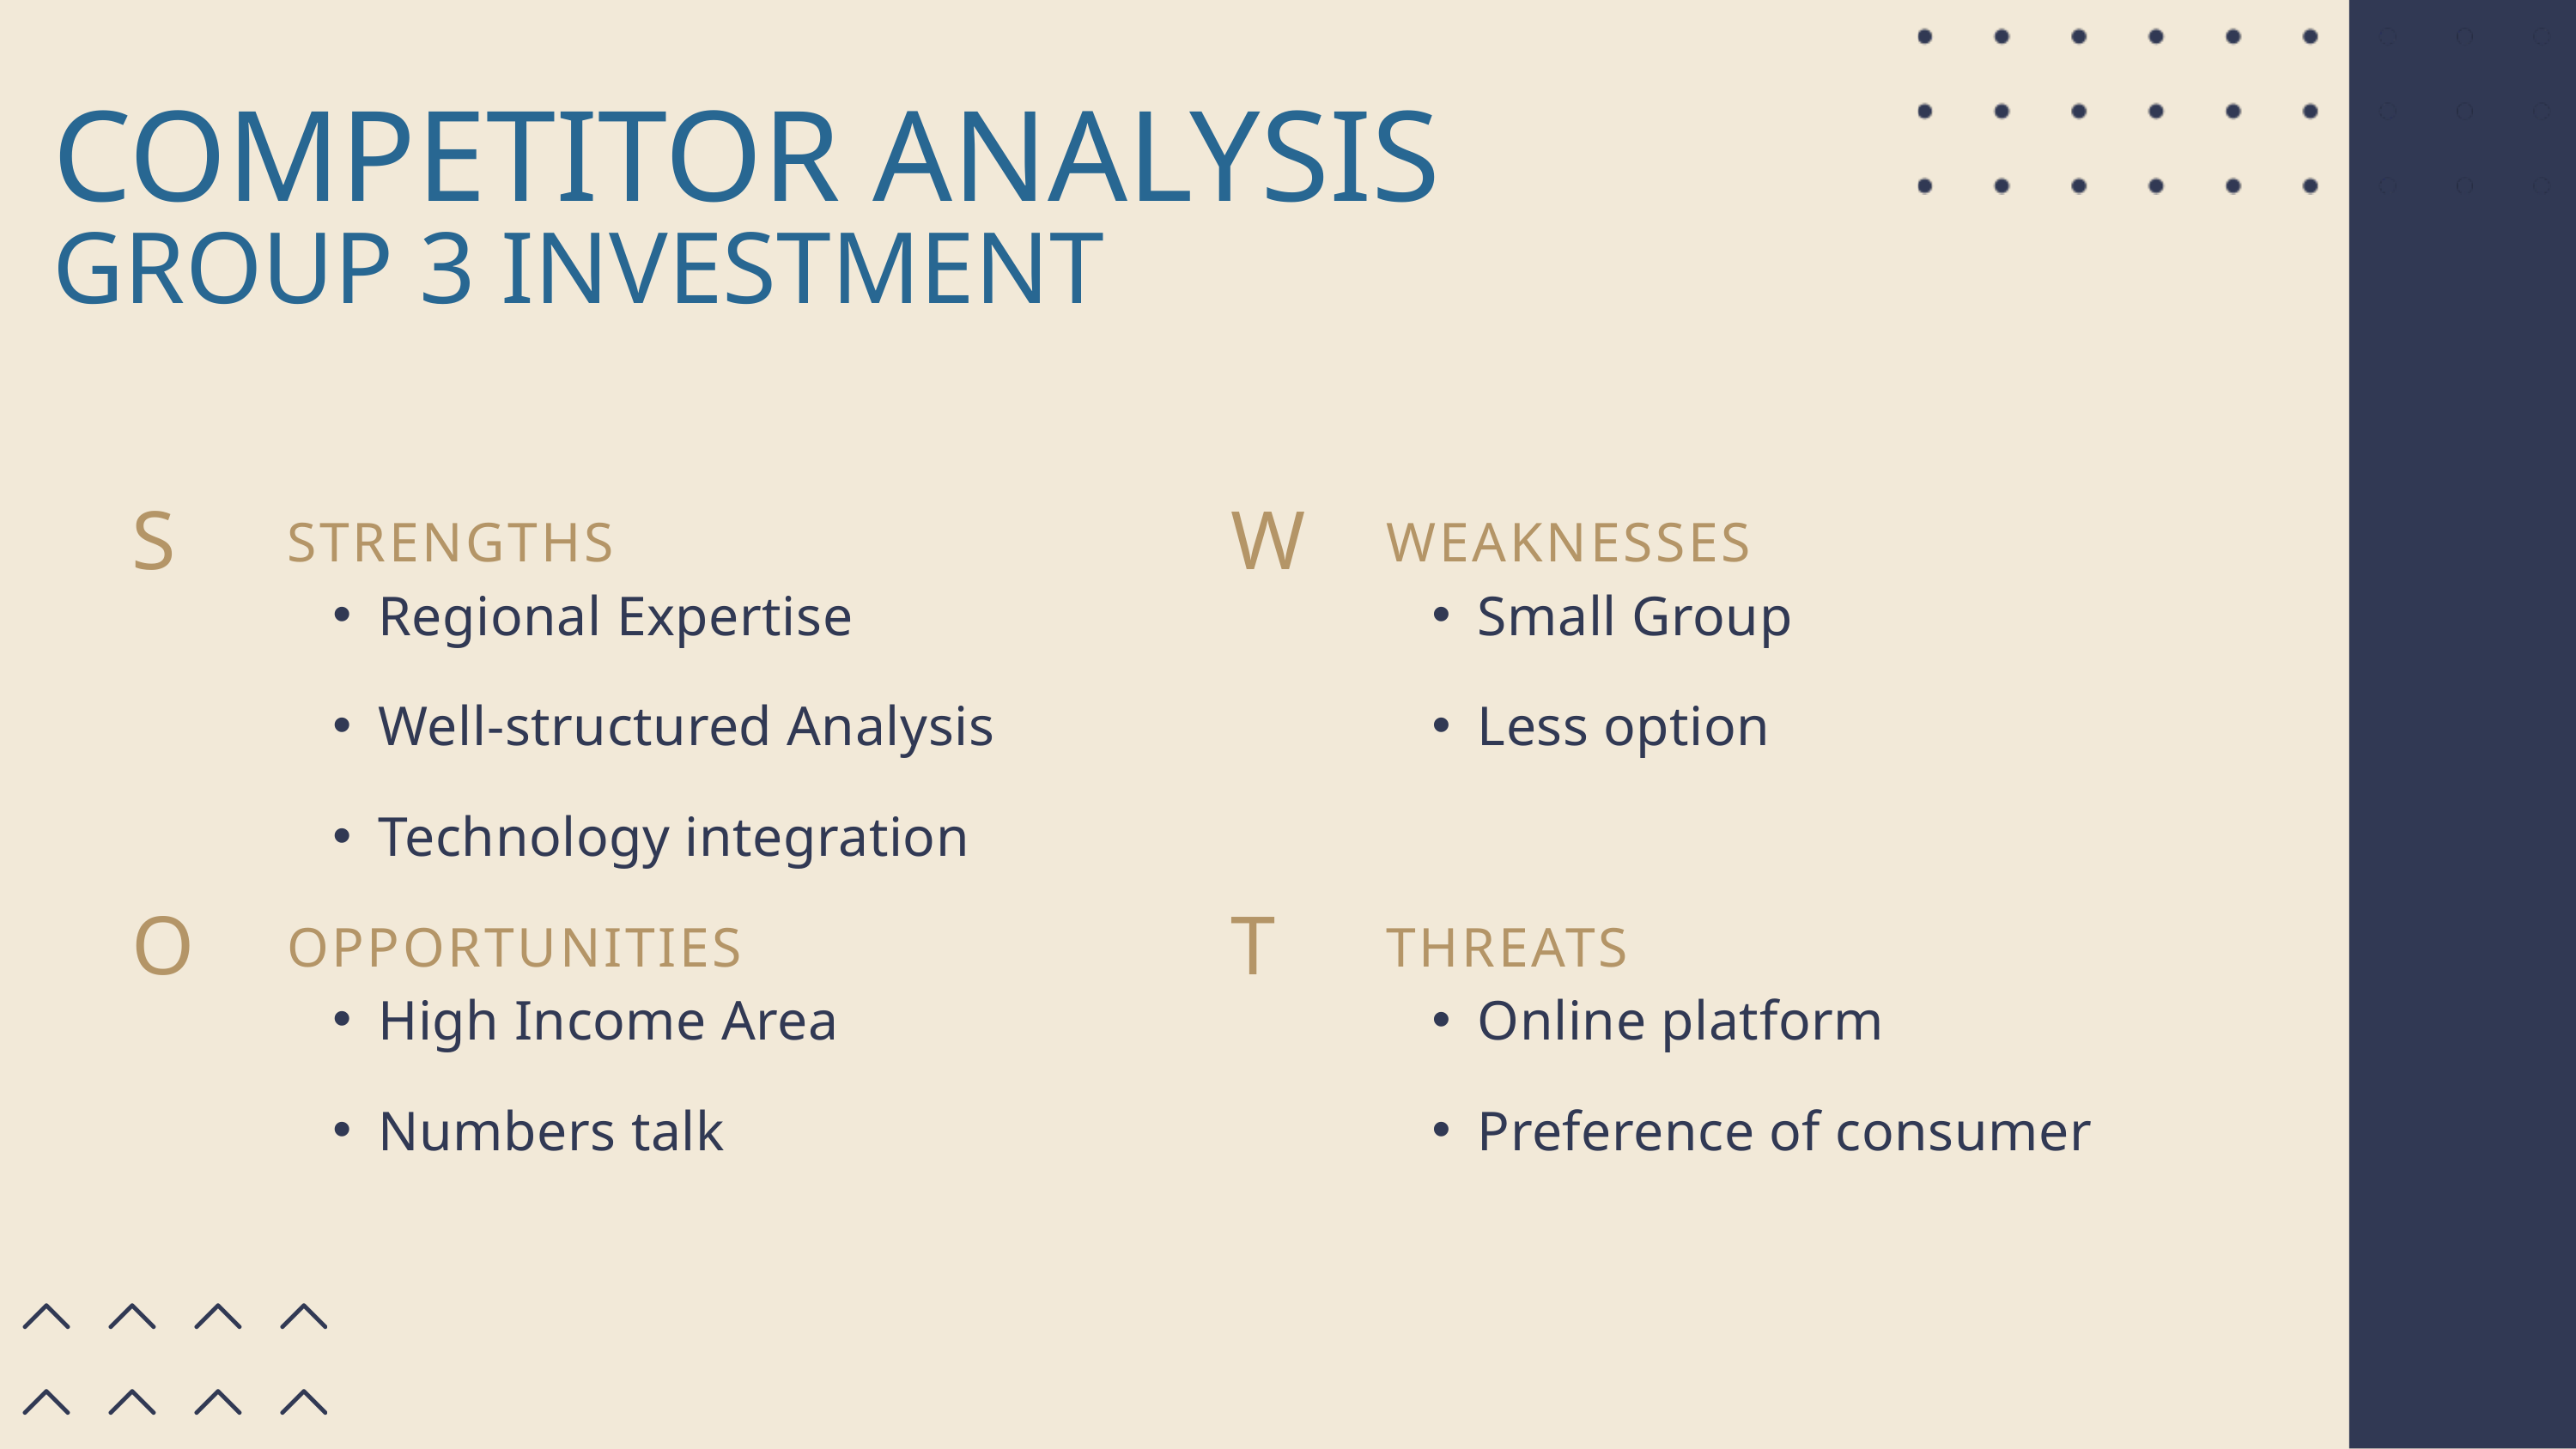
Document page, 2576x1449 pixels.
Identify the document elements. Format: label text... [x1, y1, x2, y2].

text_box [131, 901, 1124, 1155]
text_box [131, 497, 1124, 858]
text_box [2348, 195, 2576, 1449]
text_box [0, 1303, 328, 1449]
text_box [1917, 0, 2576, 195]
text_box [1230, 497, 2224, 749]
text_box COMPETITOR ANALYSIS GROUP 3 INVESTMENT [52, 102, 2195, 324]
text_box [1230, 901, 2224, 1155]
